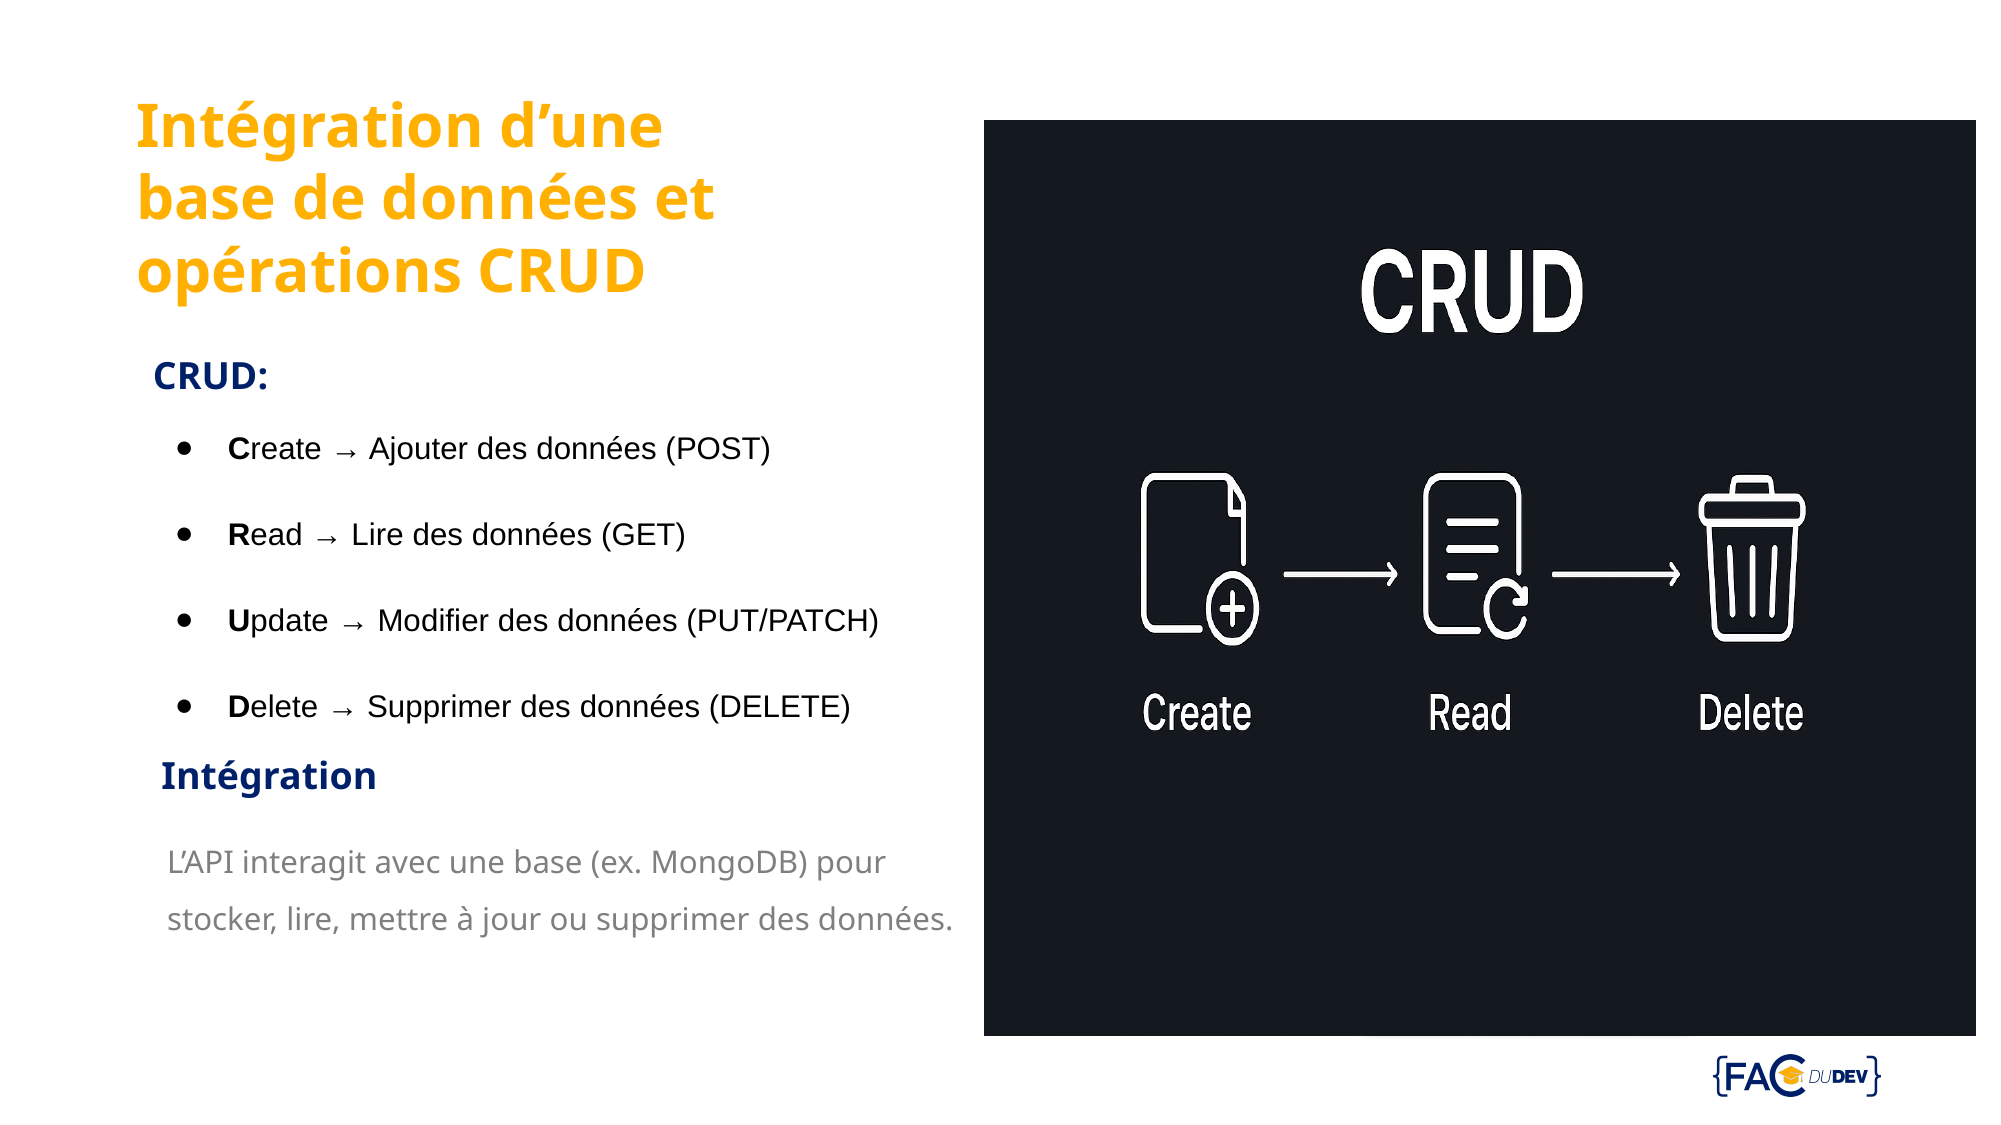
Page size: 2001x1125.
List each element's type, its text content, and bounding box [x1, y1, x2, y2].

text_box Intégration d’une base de données et opérations CRUD [121, 79, 783, 312]
picture [984, 117, 1976, 1047]
text_box L’API interagit avec une base (ex. MongoDB) pour stocker, lire, mettre à jour ou supprimer des données. [152, 816, 979, 952]
text_box CRUD: Create → Ajouter des données (POST) Read → Lire des données (GET) Update → Modifier des données (PUT/PATCH) Delete → Supprimer des données (DELETE) [138, 345, 979, 733]
text_box Intégration [146, 744, 758, 805]
picture [1713, 1054, 1882, 1097]
